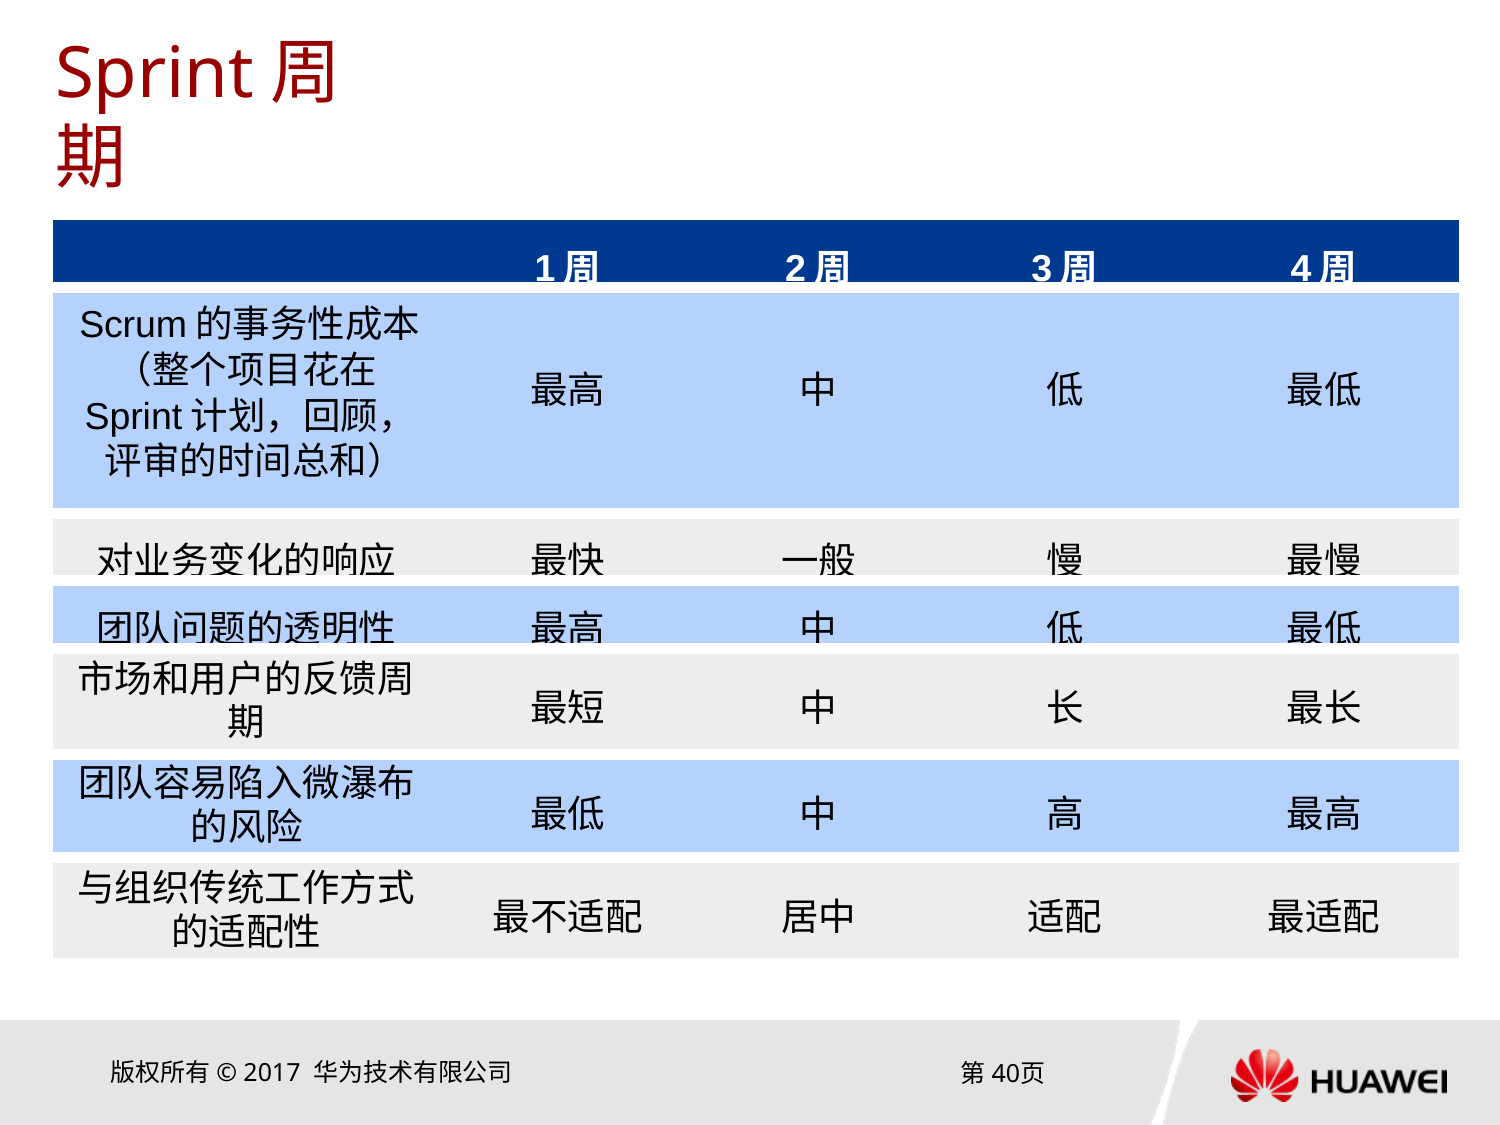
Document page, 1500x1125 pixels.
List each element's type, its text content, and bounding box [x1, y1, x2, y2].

table_cell 低 [941, 586, 1179, 643]
table_cell 最高 [454, 293, 711, 508]
table_cell 最不适配 [454, 863, 711, 958]
table_cell 最低 [1179, 586, 1459, 643]
picture [0, 1020, 1500, 1125]
table_cell 市场和用户的反馈周 期 [53, 654, 454, 749]
table_cell 最短 [454, 654, 711, 749]
table_cell 居中 [711, 863, 941, 958]
table_cell 中 [711, 293, 941, 508]
table_cell 中 [711, 760, 941, 852]
table_cell 最长 [1179, 654, 1459, 749]
table_cell 最高 [1179, 760, 1459, 852]
table_cell 最低 [1179, 293, 1459, 508]
table_cell 团队容易陷入微瀑布 的风险 [53, 760, 454, 852]
table_cell 最快 [454, 519, 711, 575]
title Sprint周期 [52, 15, 402, 207]
table_cell 一般 [711, 519, 941, 575]
table_cell 最低 [454, 760, 711, 852]
table_header 2周 [711, 220, 941, 282]
table_cell 中 [711, 654, 941, 749]
table_cell 中 [711, 586, 941, 643]
table_header 4周 [1179, 220, 1459, 282]
table_header 1周 [454, 220, 711, 282]
table_cell 最慢 [1179, 519, 1459, 575]
table_cell 团队问题的透明性 [53, 586, 454, 643]
table_cell 适配 [941, 863, 1179, 958]
table_cell 长 [941, 654, 1179, 749]
table_cell 最高 [454, 586, 711, 643]
table_header [53, 220, 454, 282]
table_header 3周 [941, 220, 1179, 282]
table_cell 慢 [941, 519, 1179, 575]
table_cell Scrum的事务性成本 （整个项目花在 Sprint计划，回顾， 评审的时间总和） [53, 293, 454, 508]
table_cell 最适配 [1179, 863, 1459, 958]
table_cell 对业务变化的响应 [53, 519, 454, 575]
table_cell 高 [941, 760, 1179, 852]
table_cell 低 [941, 293, 1179, 508]
table_cell 与组织传统工作方式 的适配性 [53, 863, 454, 958]
